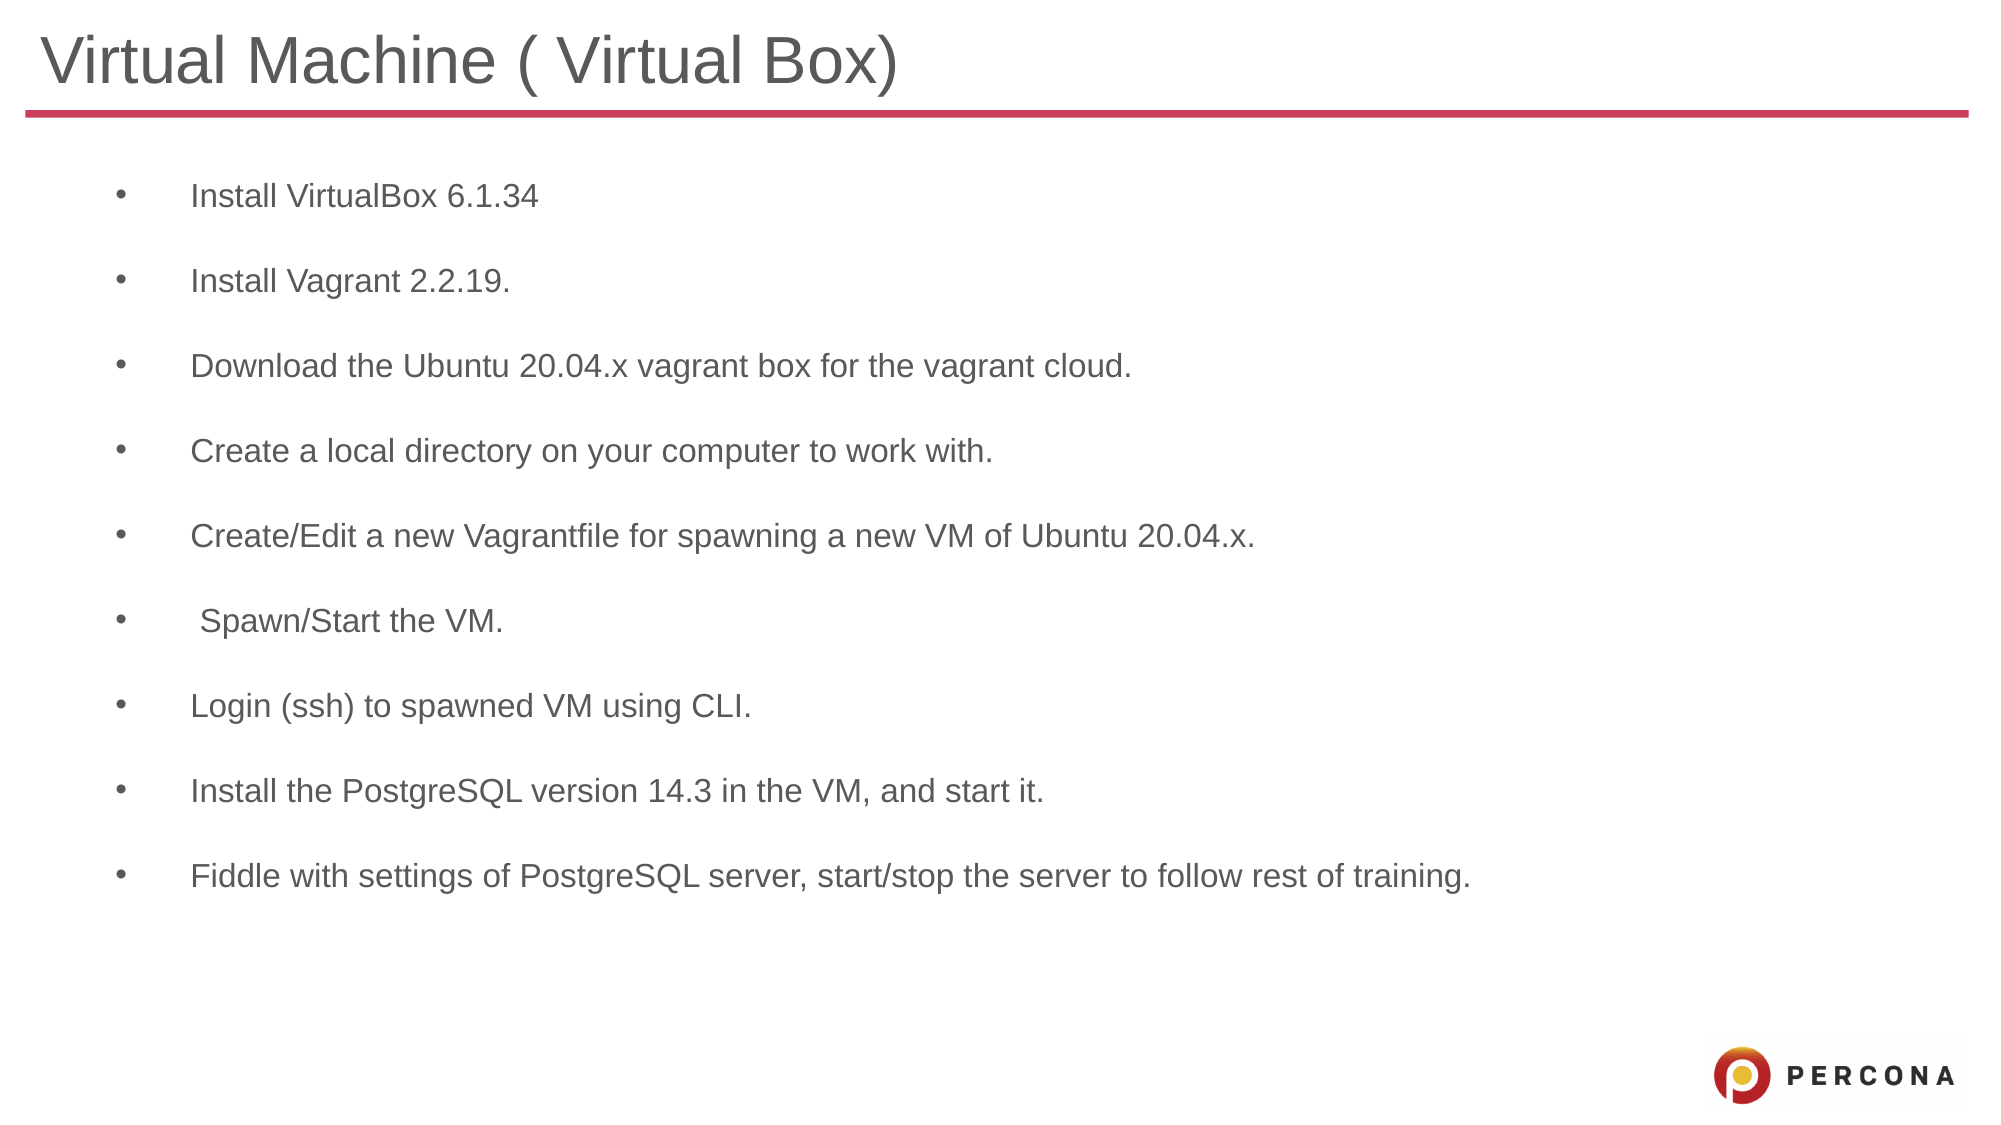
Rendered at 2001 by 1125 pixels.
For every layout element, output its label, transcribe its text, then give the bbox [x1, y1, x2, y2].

picture [1703, 1035, 2000, 1122]
list Install VirtualBox 6.1.34 Install Vagrant 2.2.19. Download the Ubuntu 20.04.x vagrant box for the vagrant cloud. Create a local directory on your computer to work with. Create/Edit a new Vagrantfile for spawning a new VM of Ubuntu 20.04.x. Spawn/Start the VM. Login (ssh) to spawned VM using CLI. Install the PostgreSQL version 14.3 in the VM, and start it. Fiddle with settings of PostgreSQL server, start/stop the server to follow rest of training. [25, 127, 1969, 1027]
title Virtual Machine ( Virtual Box) [25, 22, 1969, 101]
